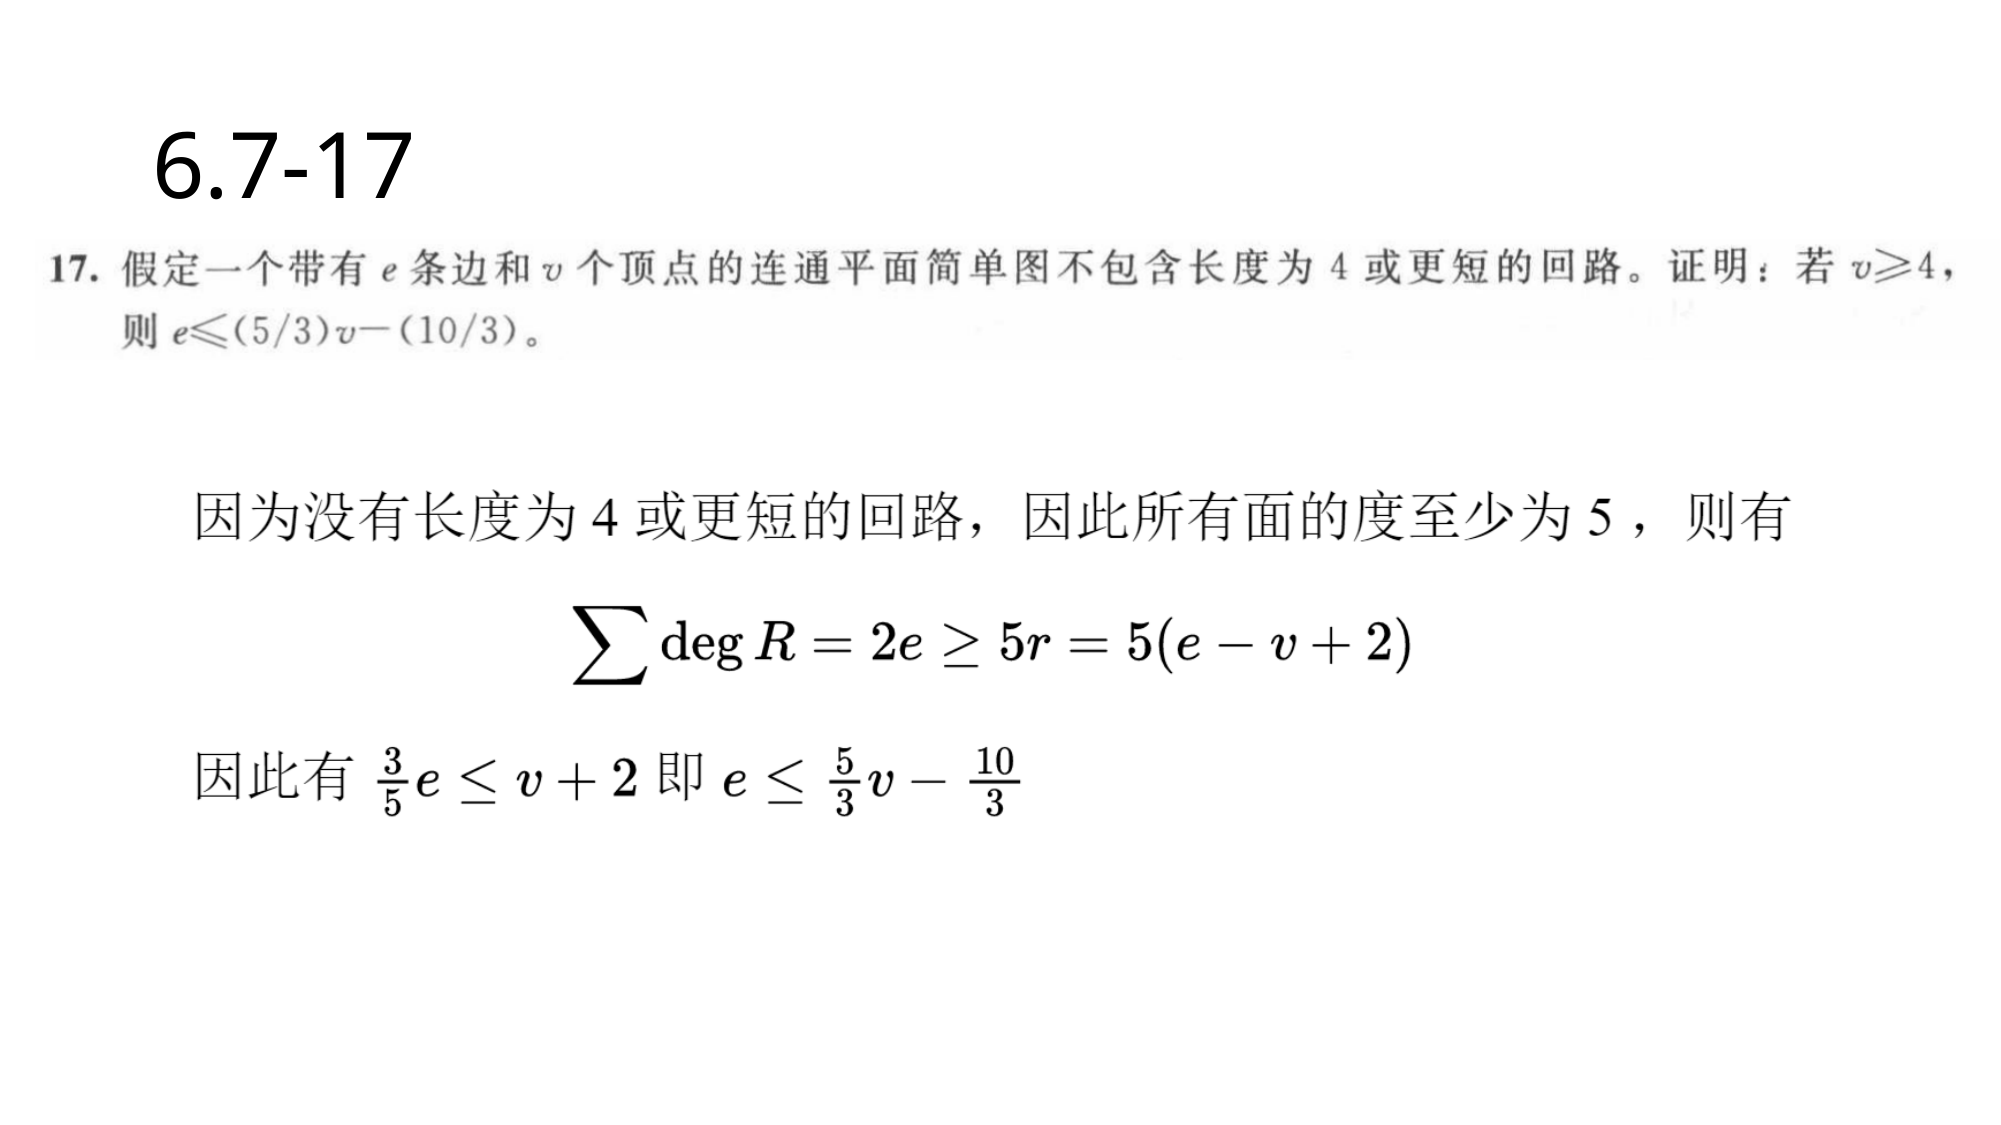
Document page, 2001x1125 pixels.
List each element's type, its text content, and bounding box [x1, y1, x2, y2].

picture [183, 463, 1817, 836]
picture [35, 239, 2000, 360]
title 6.7-17 [137, 59, 1863, 239]
